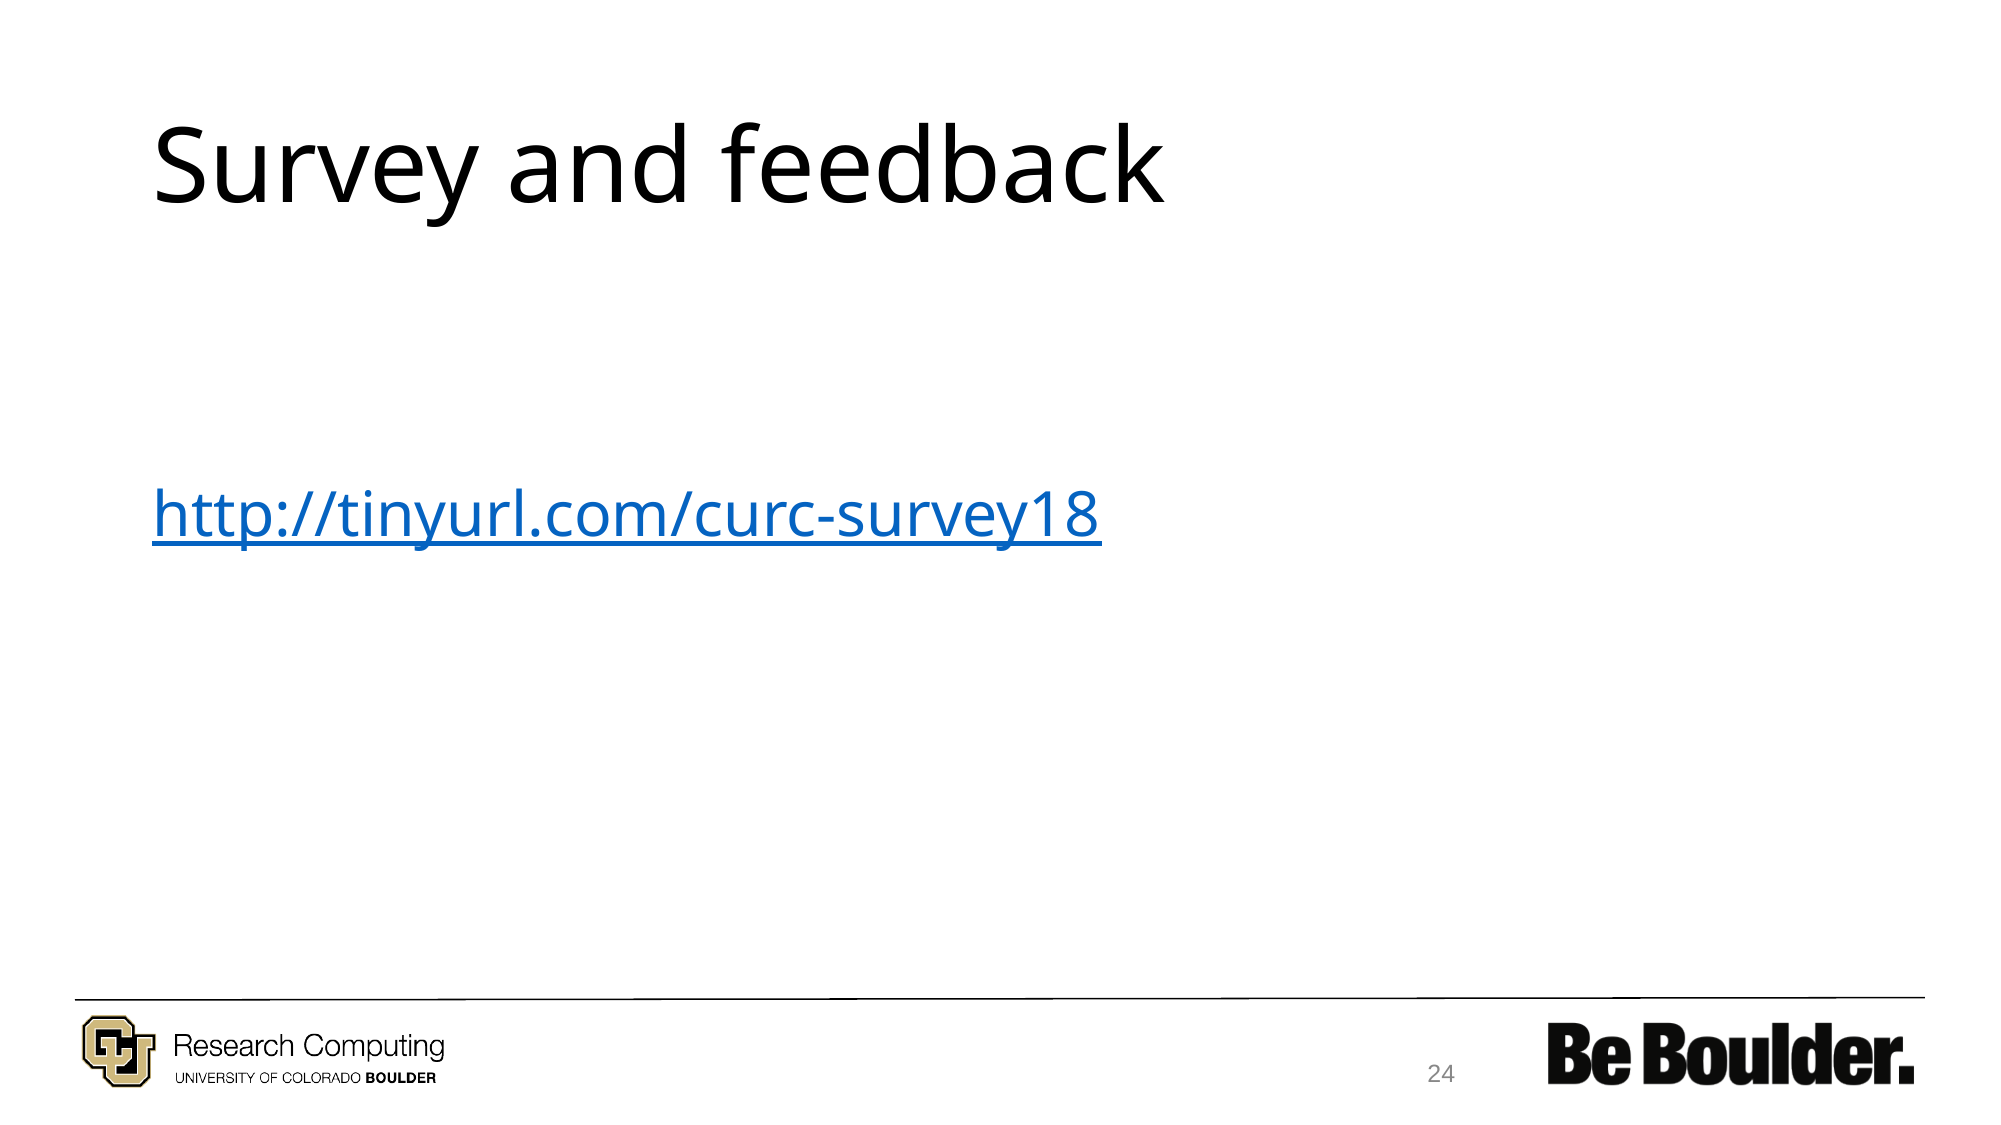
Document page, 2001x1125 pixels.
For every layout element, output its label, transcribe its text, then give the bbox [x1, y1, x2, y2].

title Survey and feedback [137, 59, 1863, 278]
picture [1524, 1015, 1938, 1088]
slide_number 24 [1412, 1042, 1525, 1103]
list http://tinyurl.com/curc-survey18 [137, 299, 1863, 983]
picture [81, 1015, 444, 1088]
